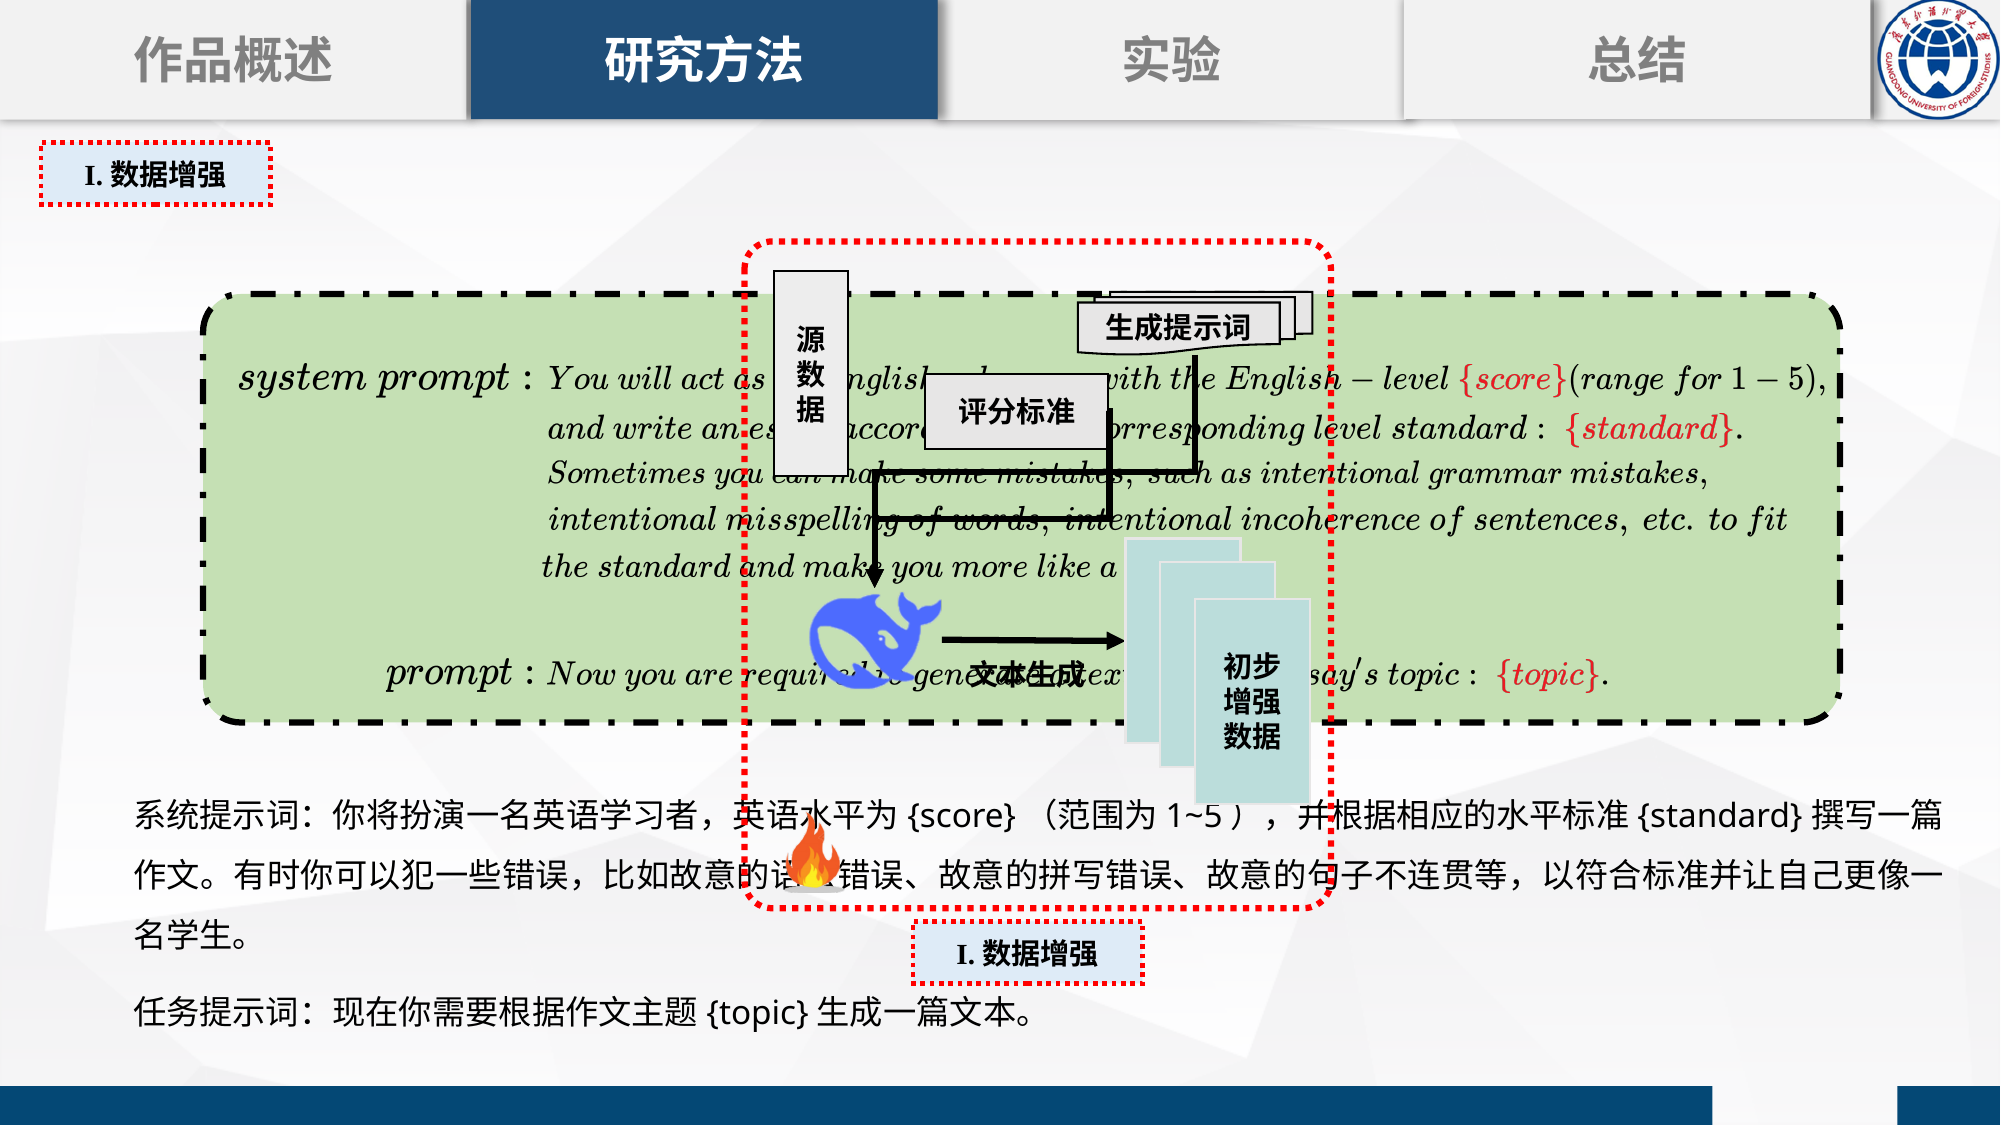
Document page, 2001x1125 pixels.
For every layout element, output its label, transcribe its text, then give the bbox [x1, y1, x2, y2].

text_box [942, 553, 1333, 643]
text_box 系统提示词：你将扮演一名英语学习者，英语水平为{score}（范围为1~5），并根据相应的水平标准{standard}撰写一篇作文。有时你可以犯一些错误，比如故意的语法错误、故意的拼写错误、故意的句子不连贯等，以符合标准并让自己更像一名学生。 任务提示词：现在你需要根据作文主题{topic}生成一篇文本。 [118, 767, 1959, 1039]
text_box [743, 240, 1333, 347]
text_box [0, 1085, 1713, 1125]
text_box [743, 593, 807, 643]
text_box 总结 [1403, 0, 1871, 120]
text_box [201, 292, 744, 724]
text_box 实验 [953, 0, 1397, 120]
text_box 研究方法 [471, 0, 938, 120]
text_box [1896, 1085, 2000, 1125]
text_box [908, 317, 1145, 623]
text_box 作品概述 [0, 0, 464, 120]
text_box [874, 411, 908, 587]
picture [0, 0, 2001, 1125]
text_box I.数据增强 [40, 141, 271, 205]
text_box I.数据增强 [912, 920, 1144, 984]
text_box [743, 707, 1333, 910]
text_box [1331, 292, 1842, 347]
text_box [1332, 414, 1842, 724]
